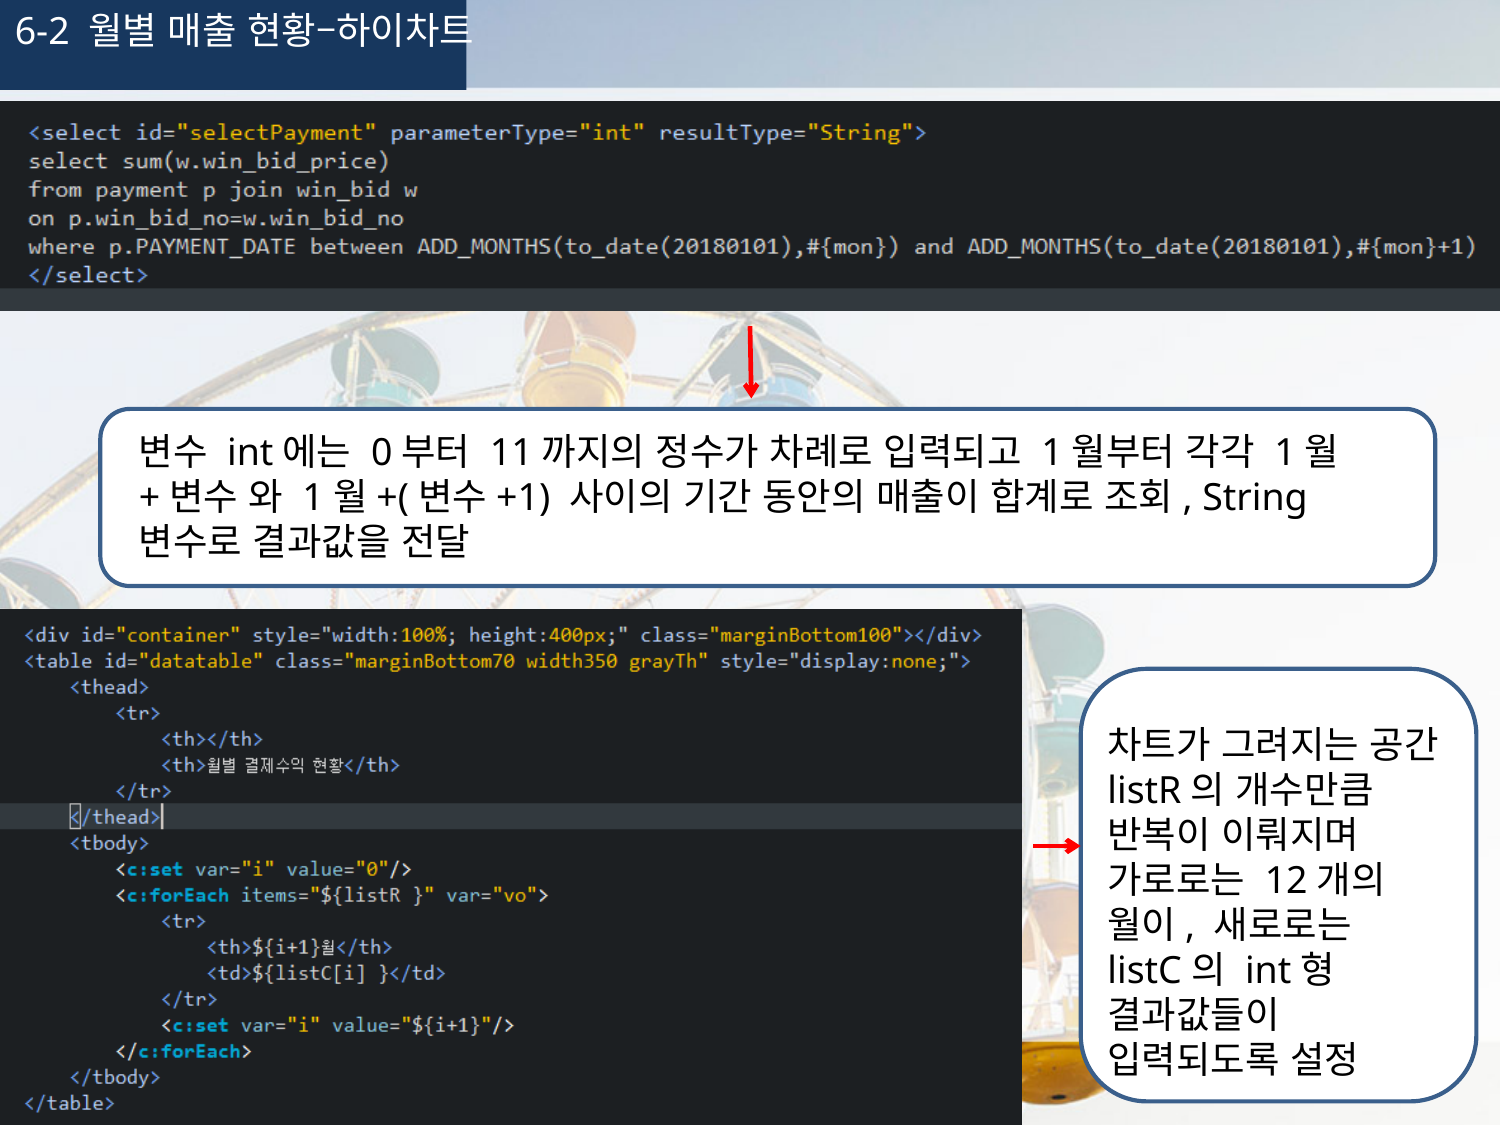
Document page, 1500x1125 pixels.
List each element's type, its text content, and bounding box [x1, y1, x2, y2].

text_box [1104, 1089, 1453, 1104]
text_box 6-2 월별 매출 현황–하이차트 [0, 0, 863, 100]
text_box 변수 int에는 0부터 11까지의 정수가 차례로 입력되고 1월부터 각각 1월+변수 와 1월+(변수+1) 사이의 기간 동안의 매출이 합계로 조회, String변수로 결과값을 전달 [123, 420, 1412, 571]
picture [0, 0, 1500, 1125]
text_box [1078, 666, 1479, 1084]
text_box [98, 406, 1438, 589]
text_box 차트가 그려지는 공간 listR의 개수만큼 반복이 이뤄지며 가로로는 12개의 월이, 새로로는 listC의 int형 결과값들이 입력되도록 설정 [1092, 713, 1459, 1089]
